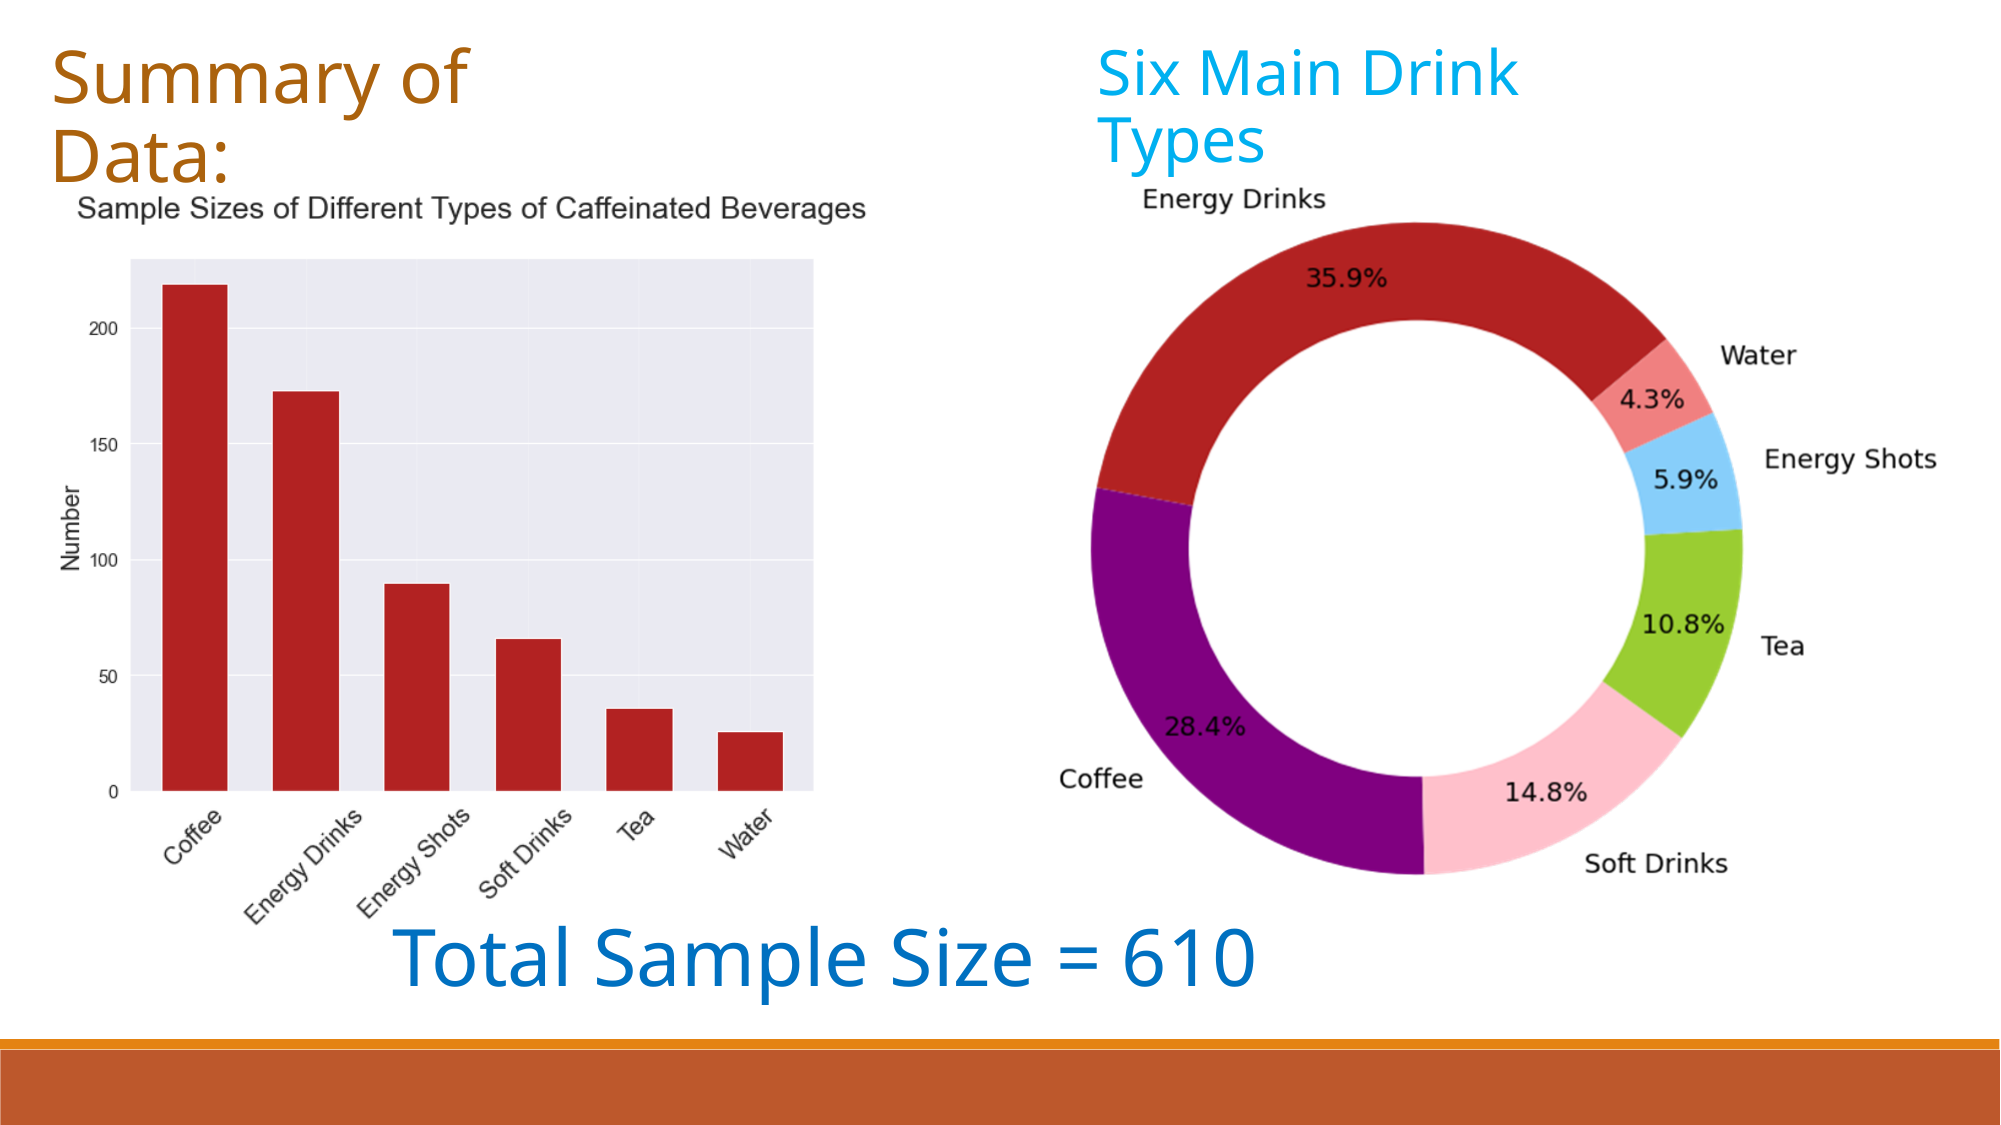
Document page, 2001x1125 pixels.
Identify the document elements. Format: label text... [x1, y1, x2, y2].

picture [51, 188, 875, 937]
picture [999, 169, 1949, 956]
text_box Summary of Data: [19, 33, 649, 135]
text_box Total Sample Size = 610 [378, 899, 1273, 1010]
text_box Six Main Drink Types [1067, 33, 1715, 135]
